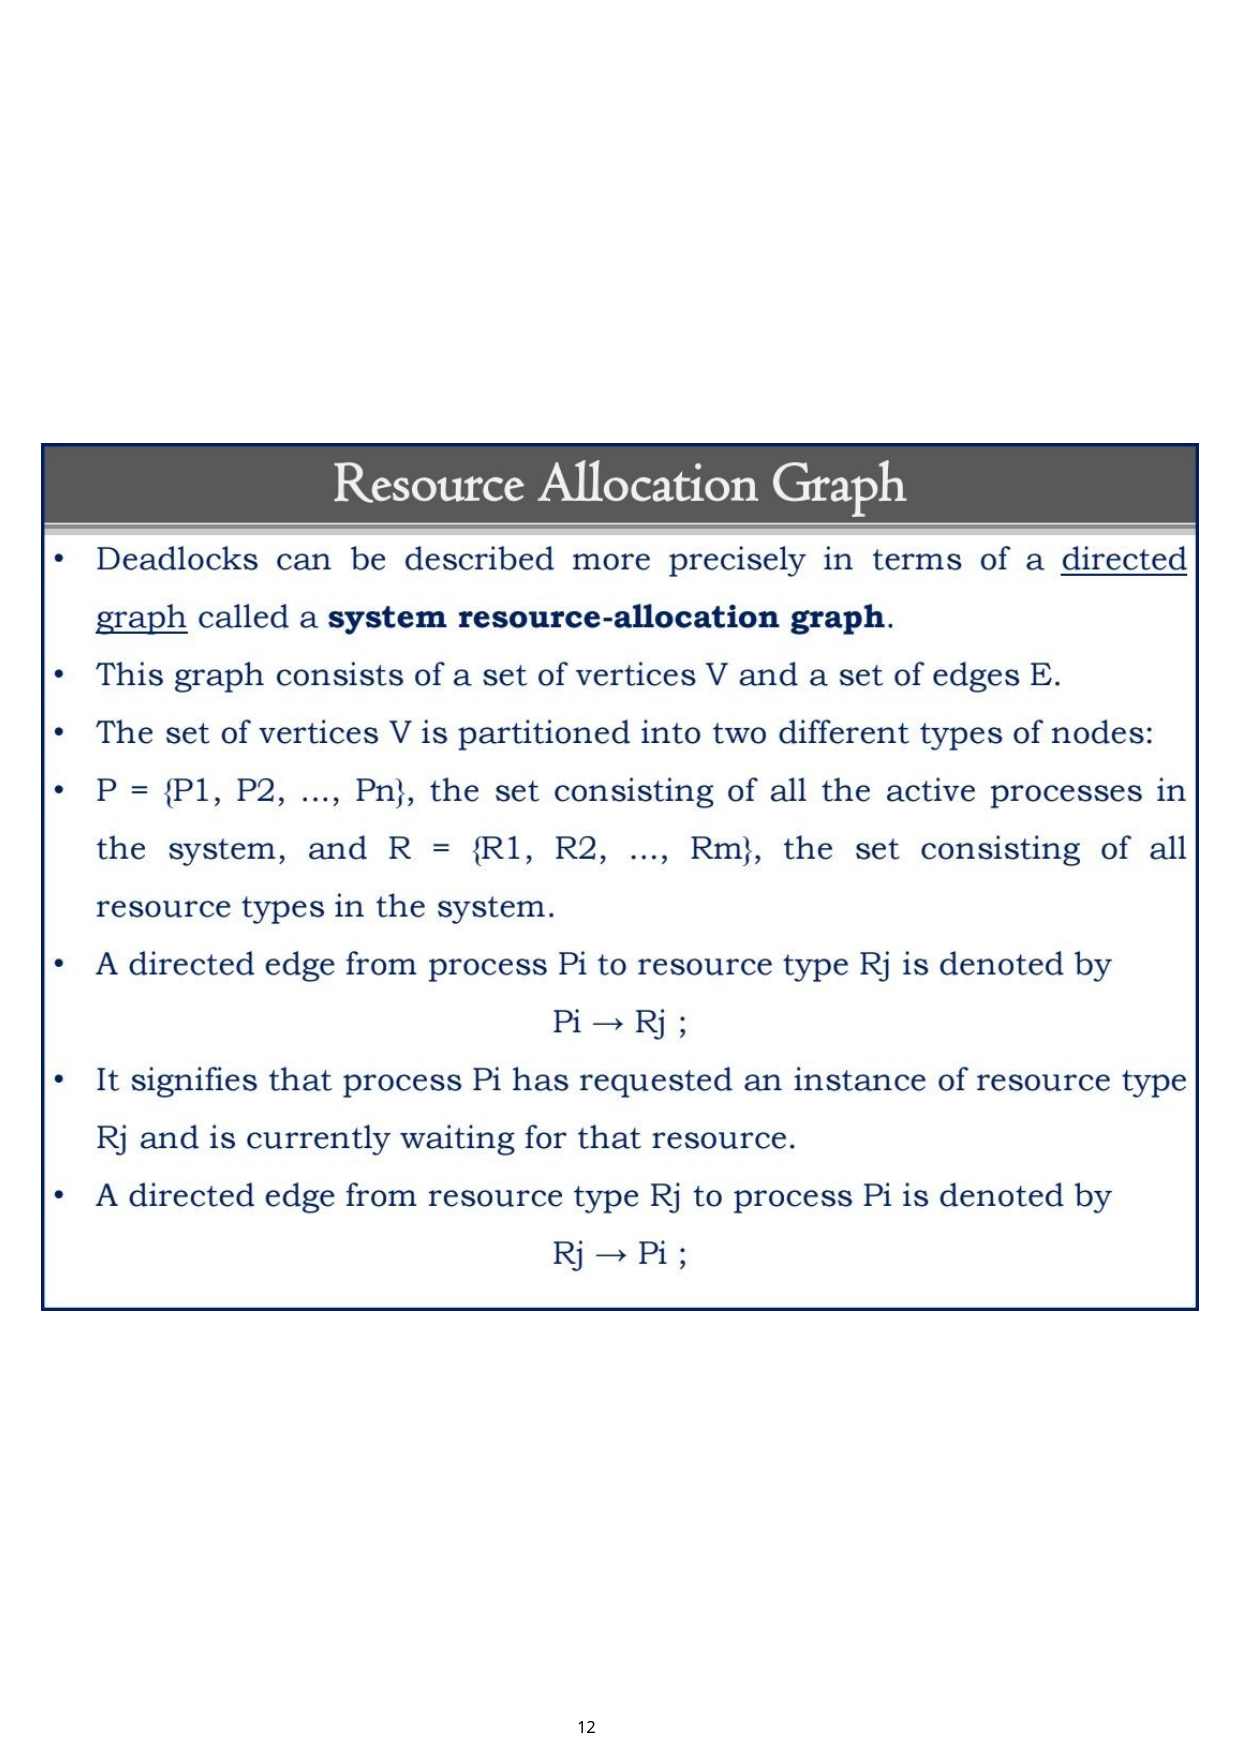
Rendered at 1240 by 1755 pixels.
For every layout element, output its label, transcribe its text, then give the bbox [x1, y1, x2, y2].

slide_number 12 [570, 1713, 605, 1755]
picture [41, 442, 1199, 1311]
